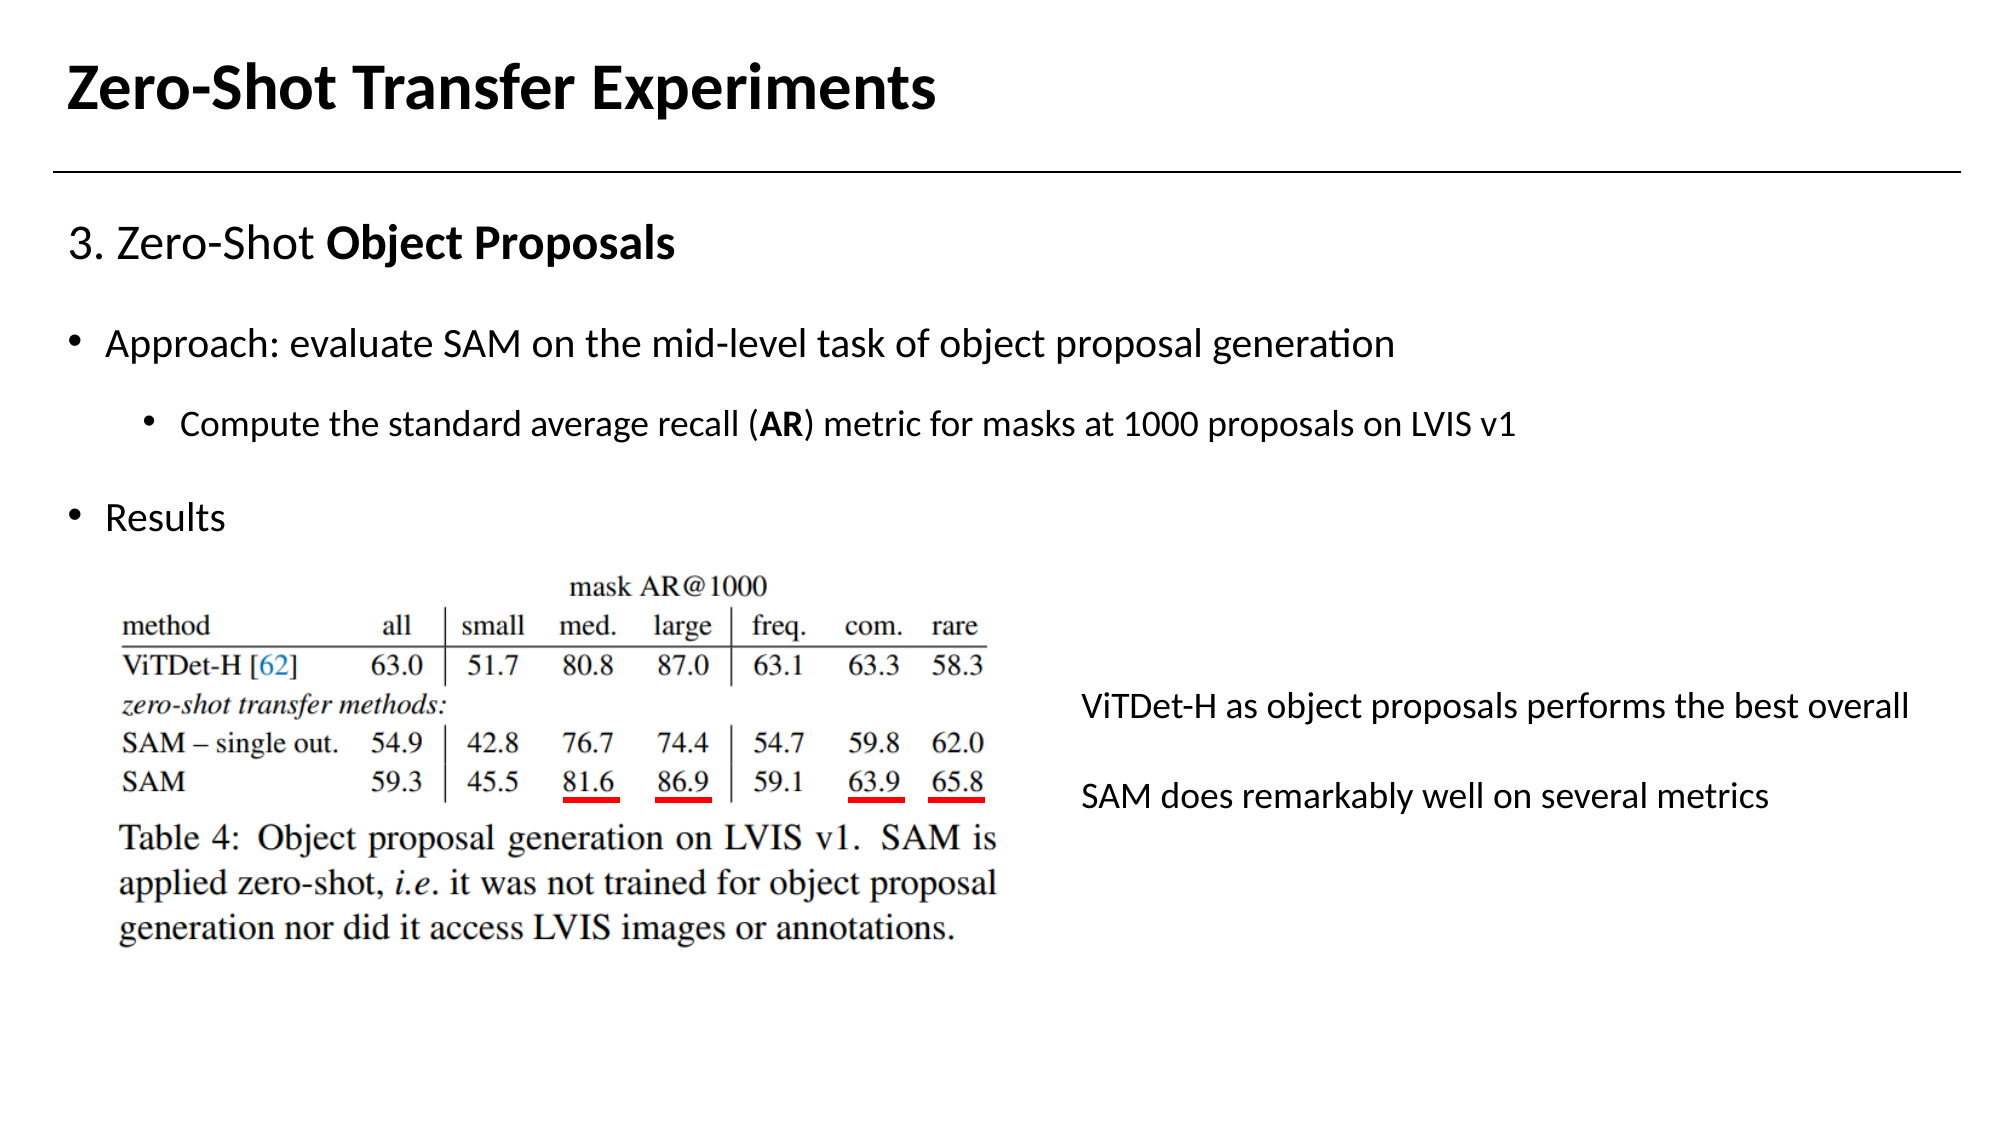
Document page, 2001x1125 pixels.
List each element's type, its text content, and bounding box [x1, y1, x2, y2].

picture [101, 562, 1020, 961]
list 3. Zero-Shot Object Proposals Approach: evaluate SAM on the mid-level task of object proposal generation Compute the standard average recall (AR) metric for masks at 1000 proposals on LVIS v1 Results [52, 172, 2000, 1043]
text_box ViTDet-H as object proposals performs the best overall SAM does remarkably well on several metrics [1066, 673, 1954, 824]
title Zero-Shot Transfer Experiments [52, 3, 2000, 172]
